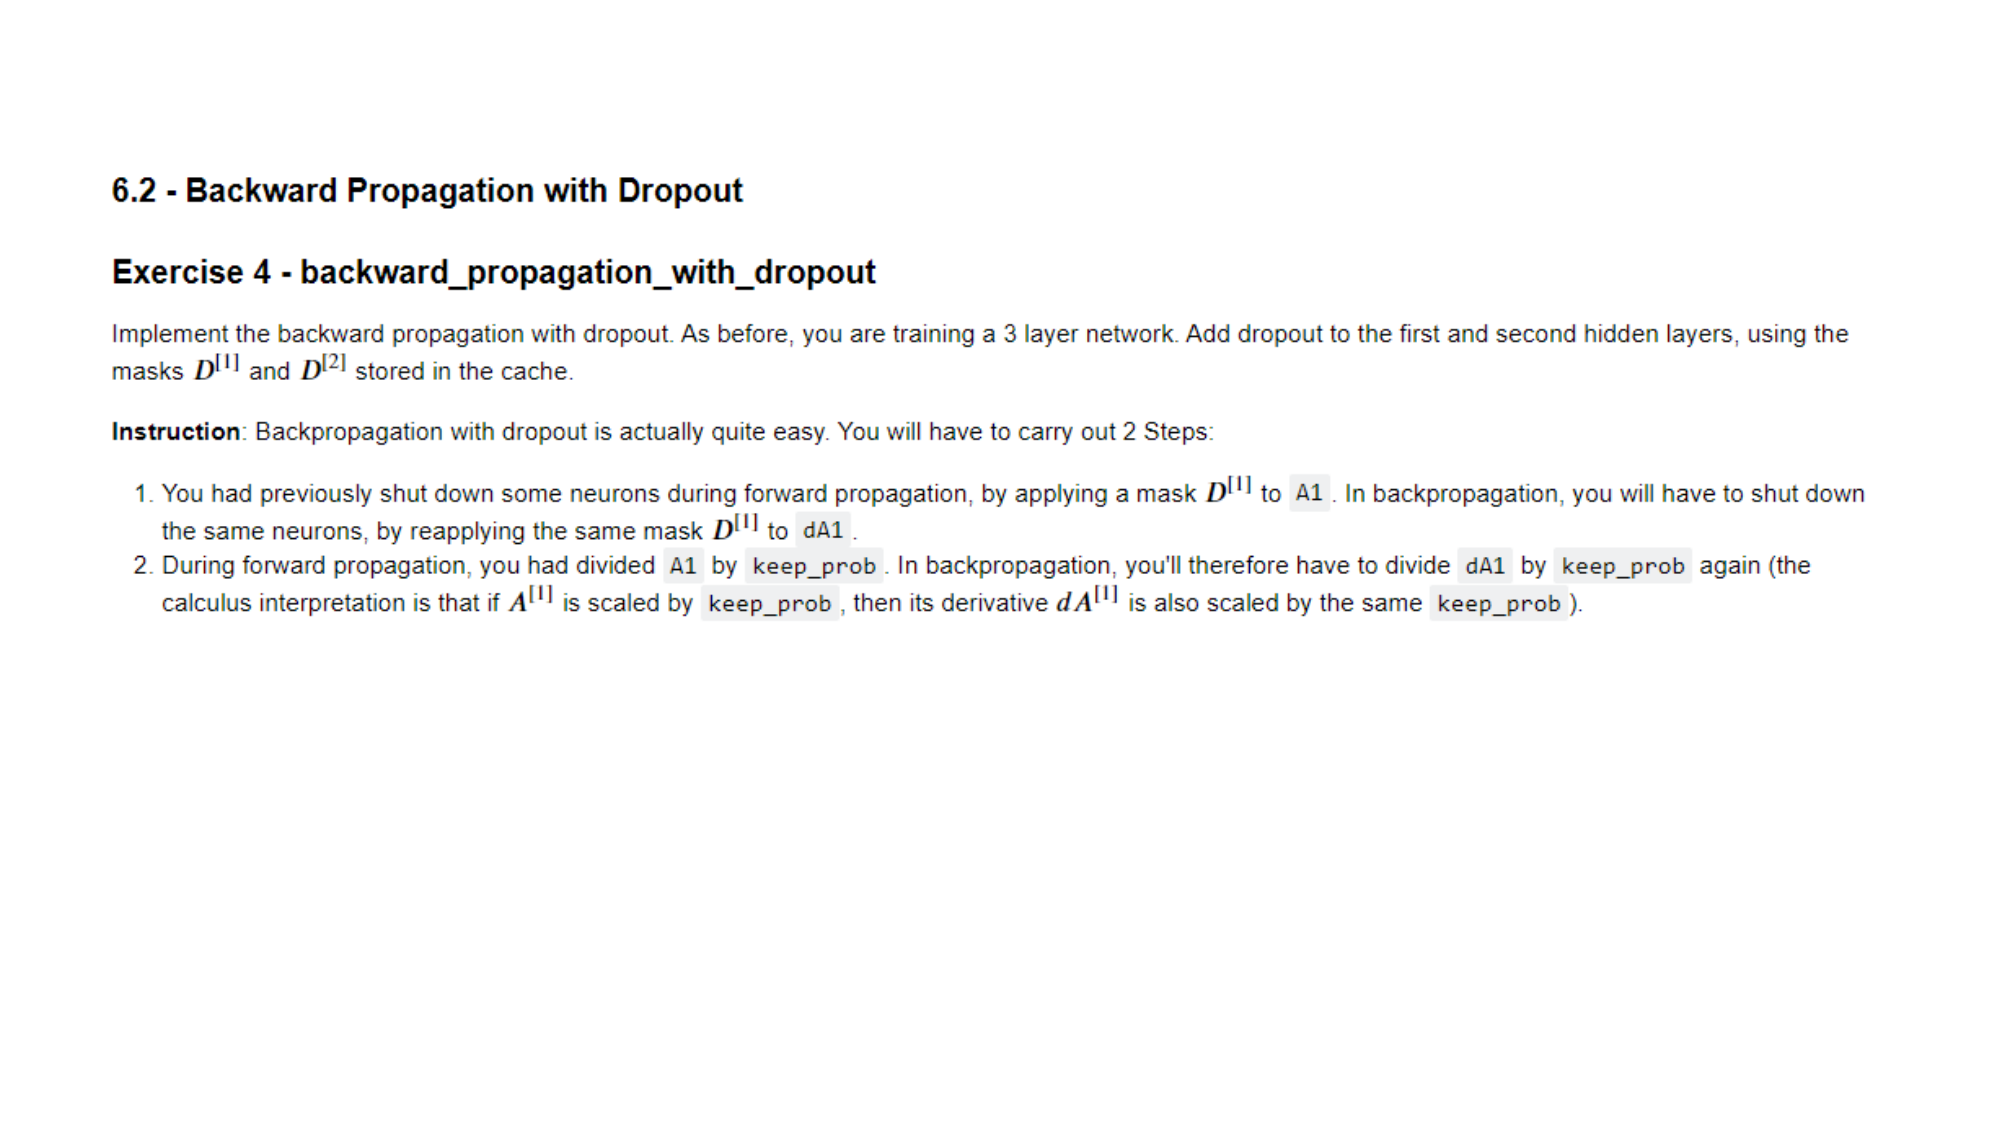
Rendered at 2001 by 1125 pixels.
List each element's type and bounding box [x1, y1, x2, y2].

picture [85, 150, 1893, 631]
